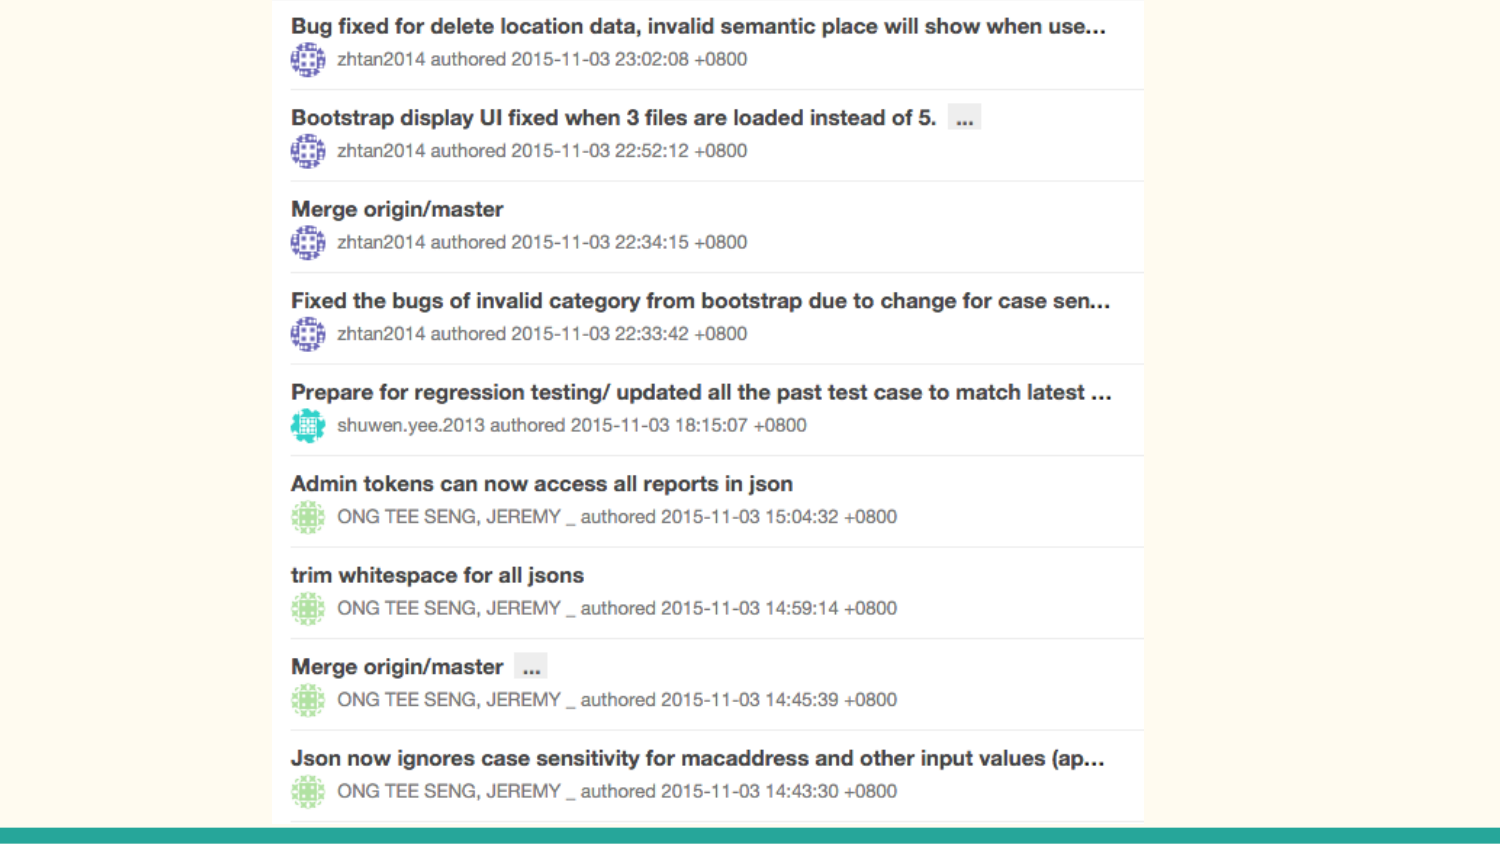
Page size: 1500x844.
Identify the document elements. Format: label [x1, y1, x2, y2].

picture [271, 0, 1145, 824]
